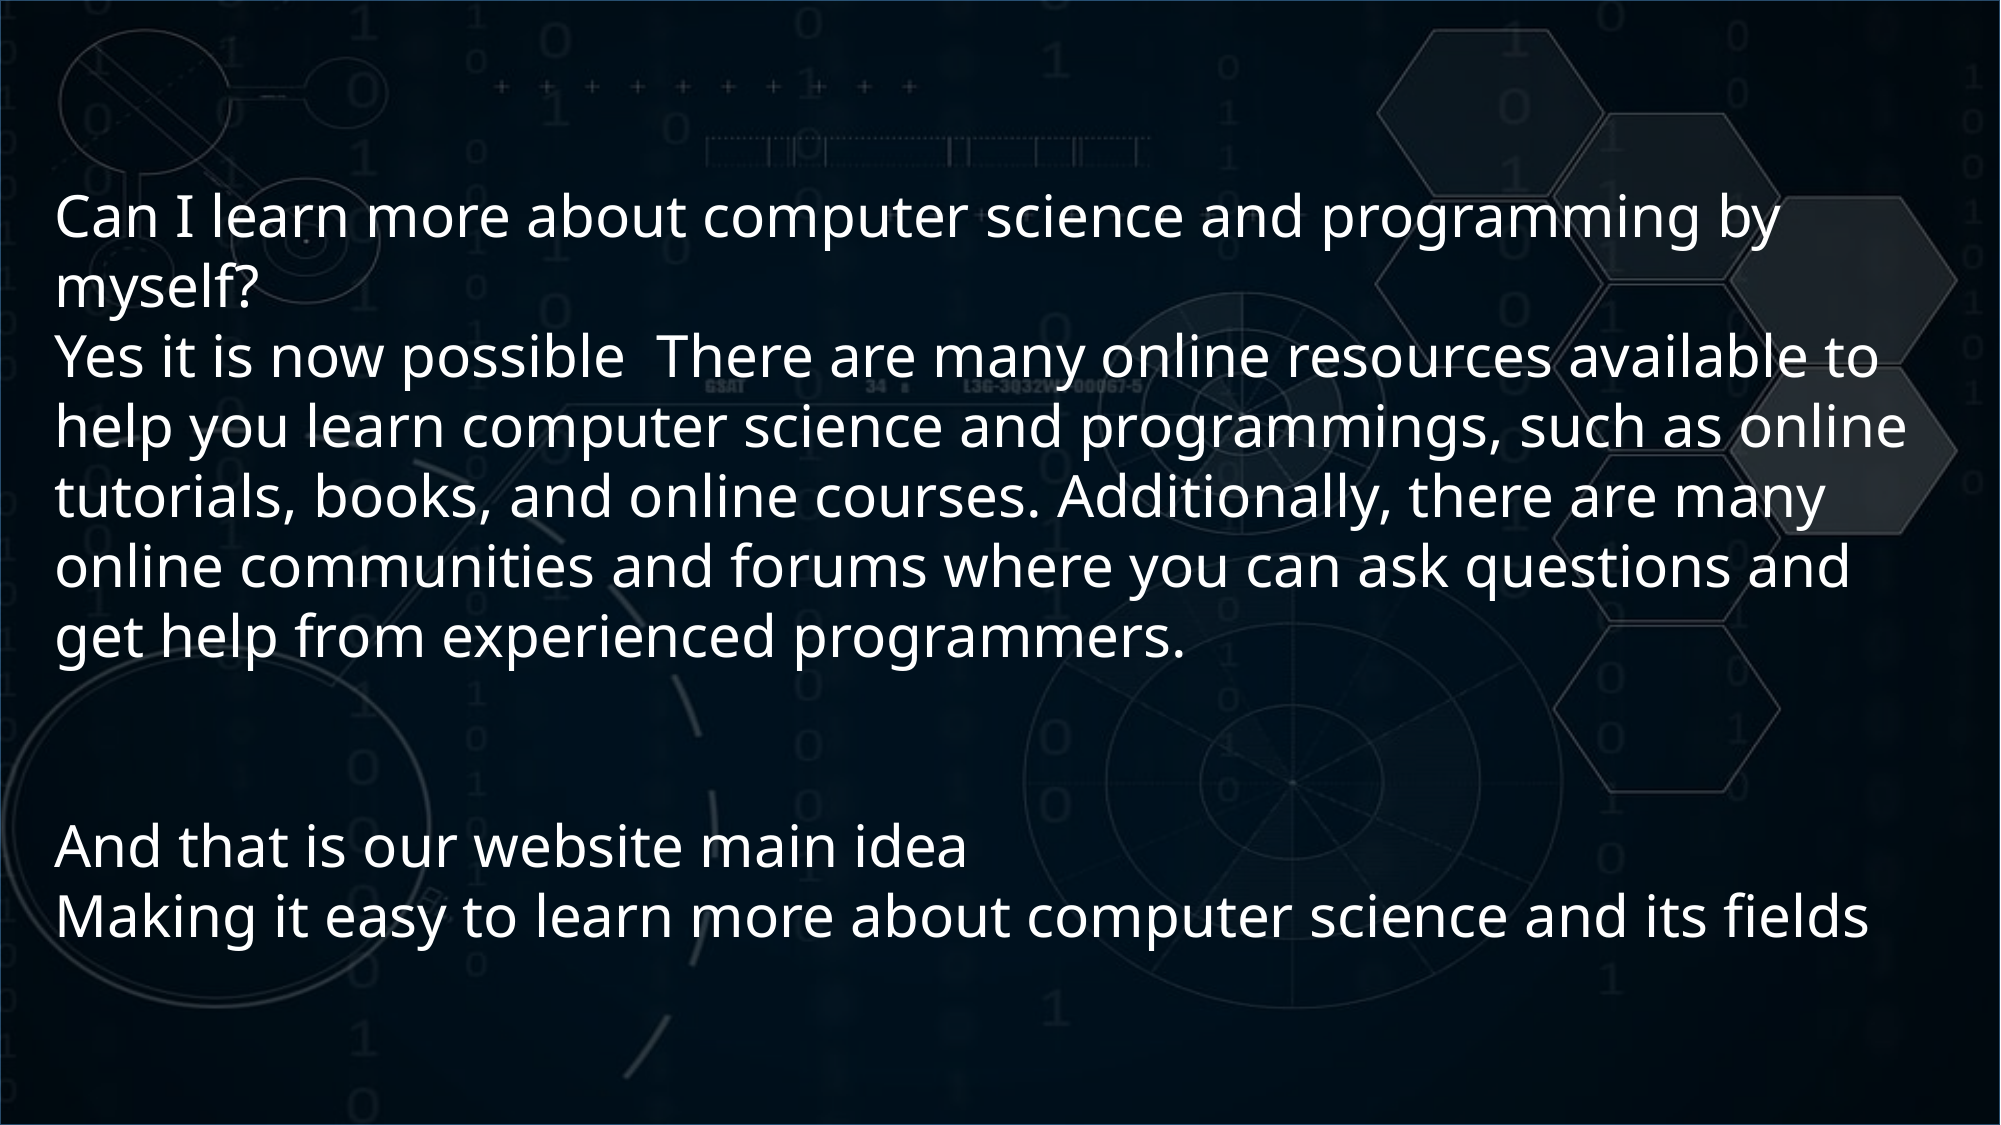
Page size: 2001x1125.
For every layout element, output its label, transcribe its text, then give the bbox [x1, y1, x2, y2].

text_box Can I learn more about computer science and programming by myself? Yes it is now possible There are many online resources available to help you learn computer science and programmings, such as online tutorials, books, and online courses. Additionally, there are many online communities and forums where you can ask questions and get help from experienced programmers. And that is our website main idea Making it easy to learn more about computer science and its fields [39, 52, 1953, 1076]
text_box [0, 0, 2000, 1125]
